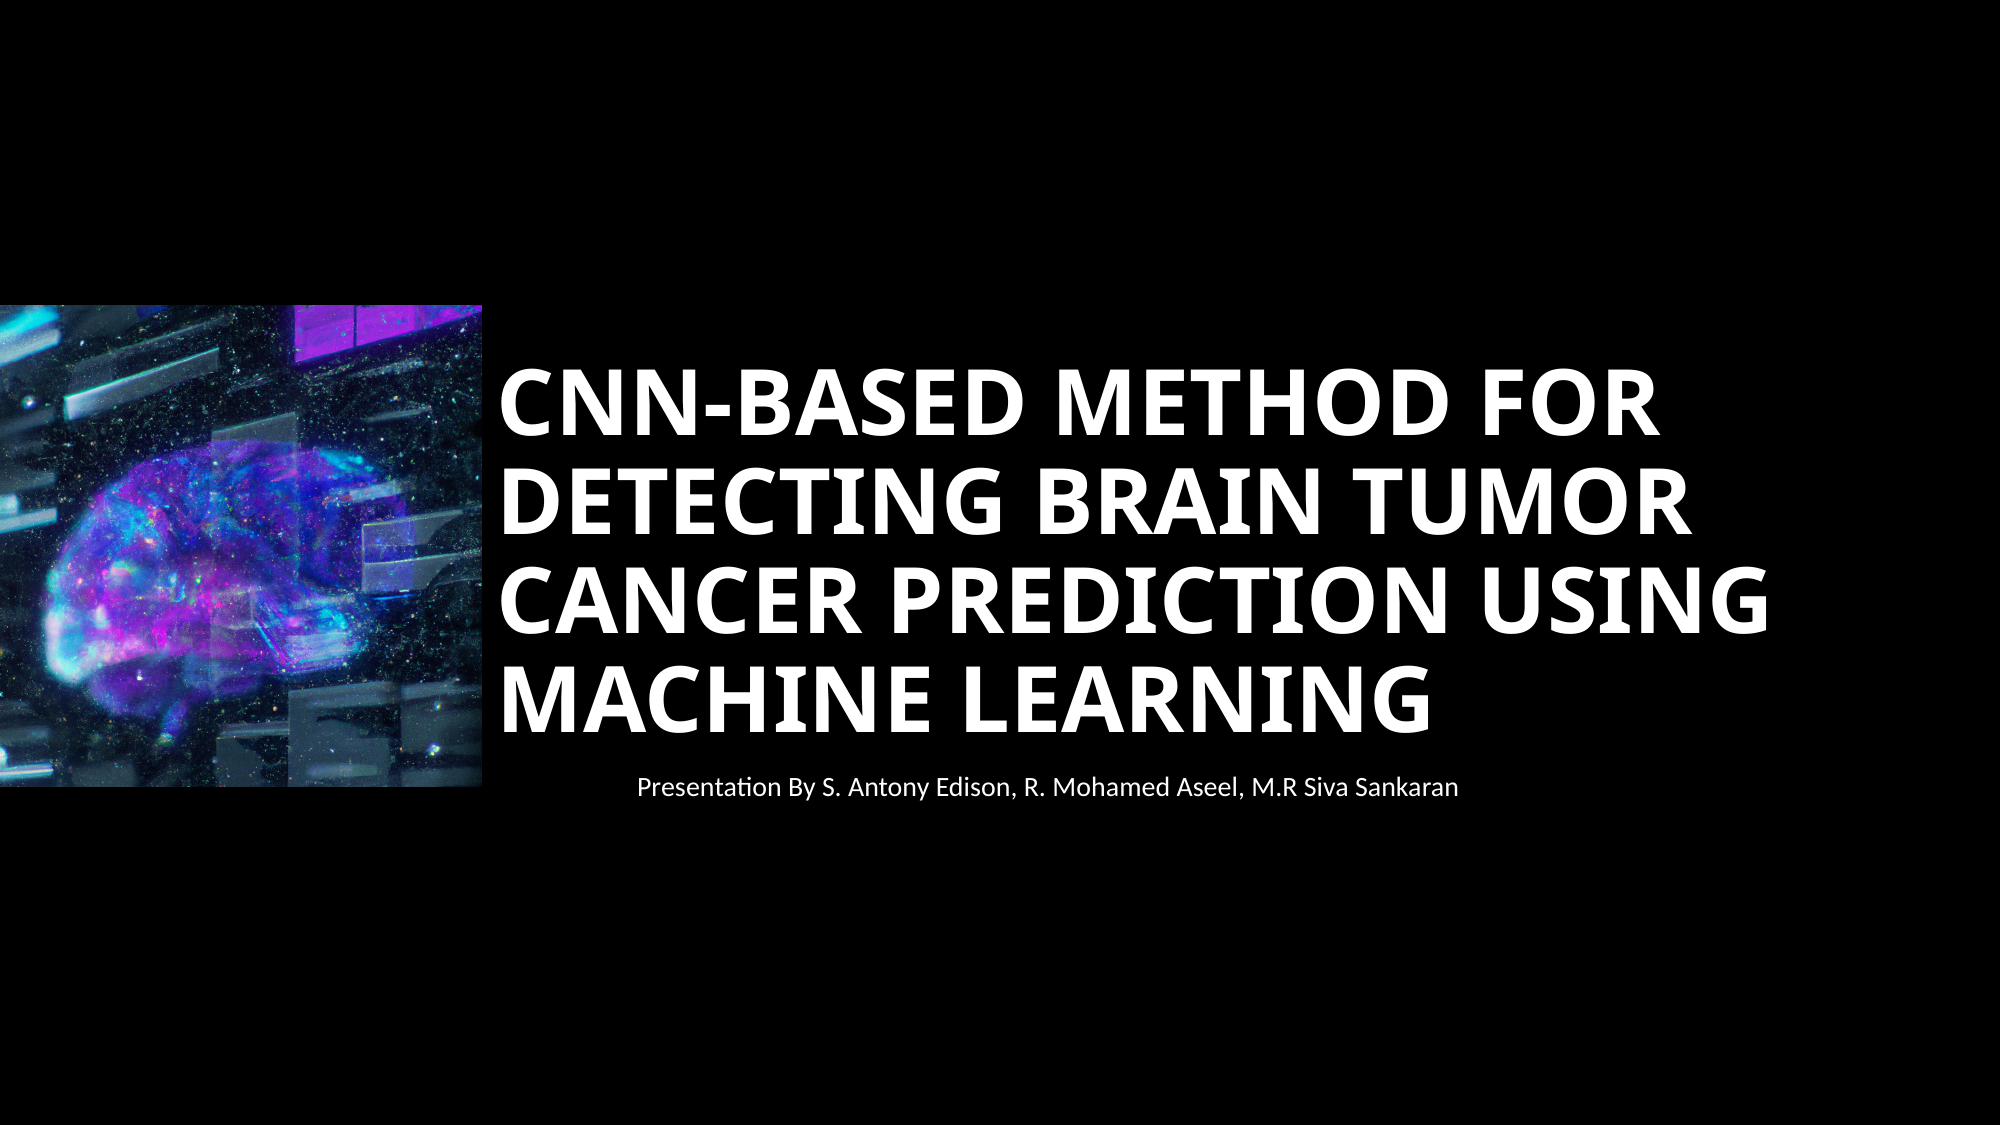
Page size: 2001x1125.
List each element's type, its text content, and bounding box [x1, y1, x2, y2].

picture [0, 305, 482, 787]
subtitle Presentation By S. Antony Edison, R. Mohamed Aseel, M.R Siva Sankaran [481, 764, 1616, 810]
title CNN-BASED METHOD FOR DETECTING BRAIN TUMOR CANCER PREDICTION USING MACHINE LEARNING [482, 332, 1945, 760]
